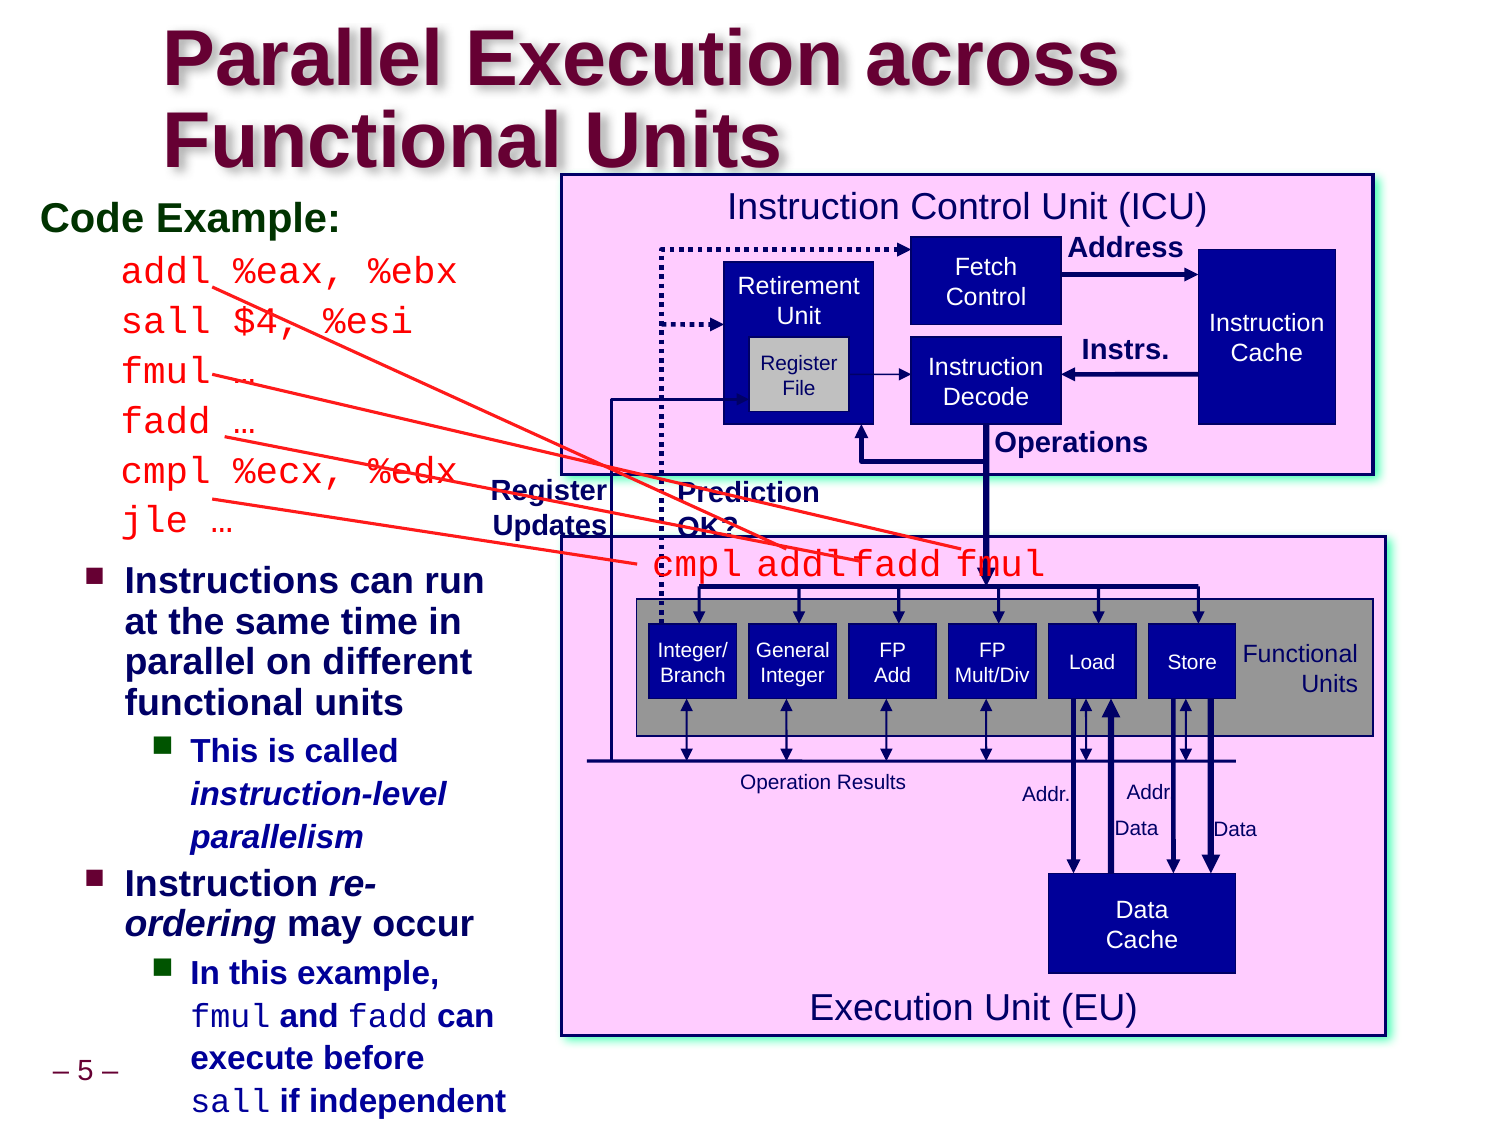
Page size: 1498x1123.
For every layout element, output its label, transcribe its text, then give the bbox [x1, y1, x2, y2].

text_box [224, 436, 862, 562]
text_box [211, 498, 637, 566]
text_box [473, 174, 1386, 1036]
title Parallel Execution across Functional Units [162, 54, 1123, 149]
text_box Instructions can run at the same time in parallel on different functional units This is called instruction-level parallelism Instruction re-ordering may occur In this example, fmul and fadd can execute before sall if independent [0, 554, 468, 961]
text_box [211, 286, 787, 373]
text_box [211, 373, 962, 550]
text_box Code Example: addl %eax, %ebx sall $4, %esi fmul … fadd … cmpl %ecx, %edx jle … [24, 187, 468, 554]
text_box Code Example: addl %eax, %ebx sall $4, %esi fmul … fadd … cmpl %ecx, %edx jle … [24, 961, 562, 1056]
